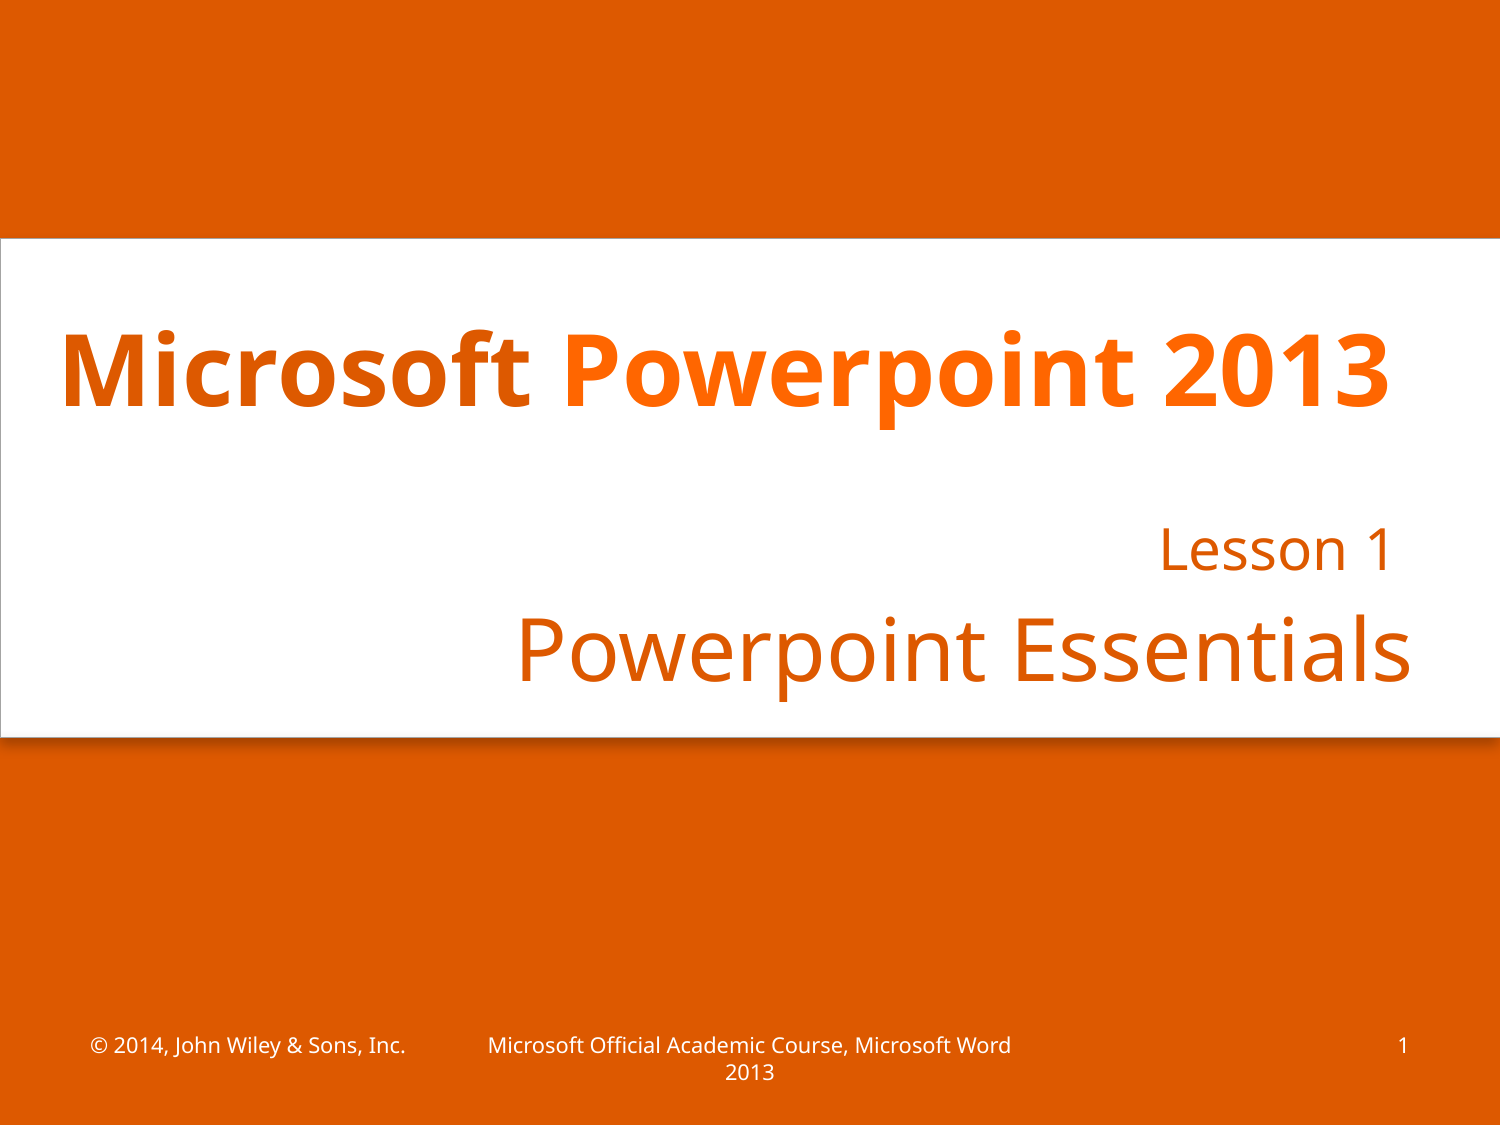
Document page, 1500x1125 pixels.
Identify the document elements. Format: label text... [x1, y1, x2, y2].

text_box [65, 247, 1435, 728]
text_box [0, 235, 1500, 741]
slide_number © 2014, John Wiley & Sons, Inc. [74, 1024, 426, 1103]
text_box Microsoft Powerpoint 2013 [24, 299, 1425, 448]
title Powerpoint Essentials [20, 558, 1422, 707]
footer Microsoft Official Academic Course, Microsoft Word 2013 [449, 1024, 1051, 1103]
slide_number 1 [1074, 1024, 1426, 1103]
list Lesson 1 [50, 512, 1413, 588]
